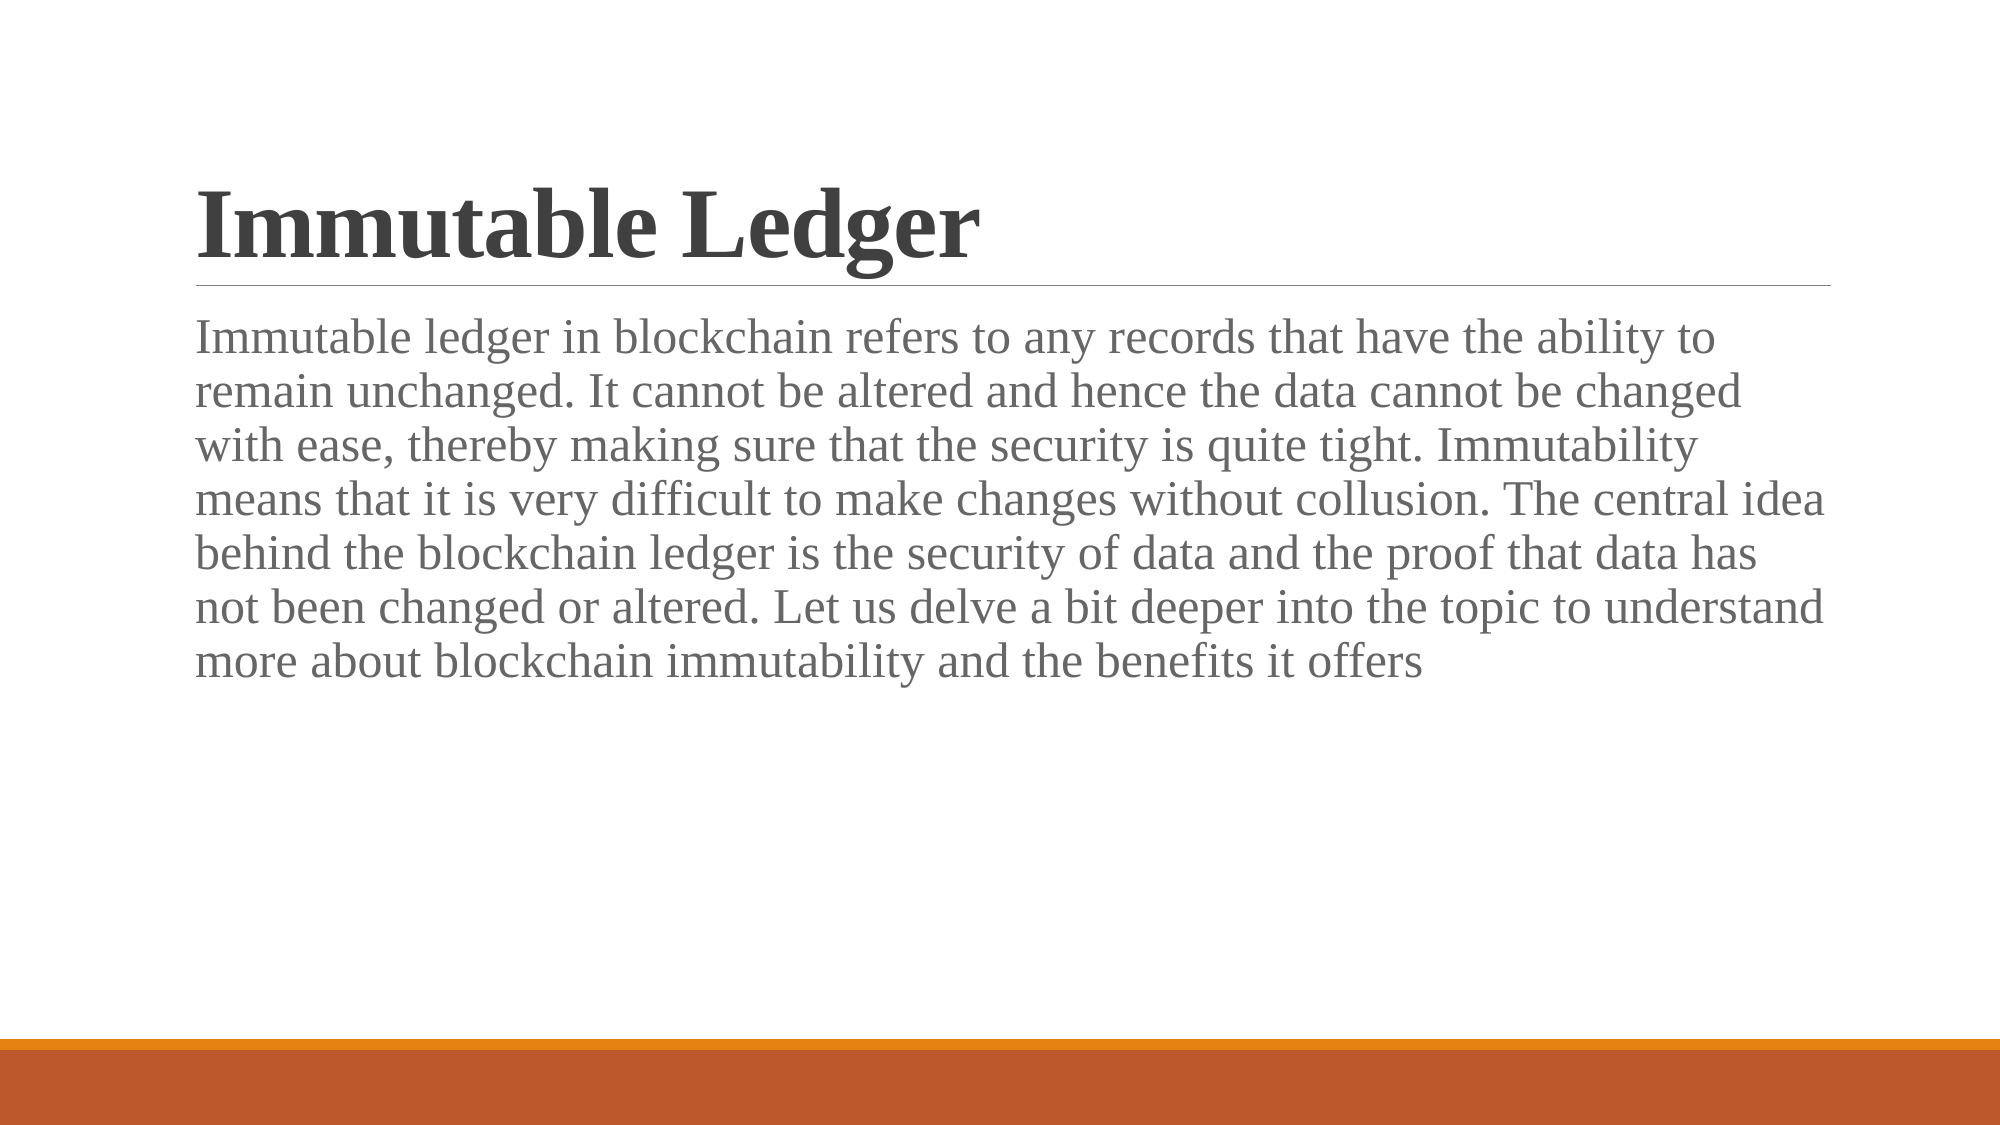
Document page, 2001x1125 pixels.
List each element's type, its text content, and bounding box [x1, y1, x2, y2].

title Immutable Ledger [180, 47, 1830, 285]
list Immutable ledger in blockchain refers to any records that have the ability to remain unchanged. It cannot be altered and hence the data cannot be changed with ease, thereby making sure that the security is quite tight. Immutability means that it is very difficult to make changes without collusion. The central idea behind the blockchain ledger is the security of data and the proof that data has not been changed or altered. Let us delve a bit deeper into the topic to understand more about blockchain immutability and the benefits it offers [180, 302, 1830, 963]
